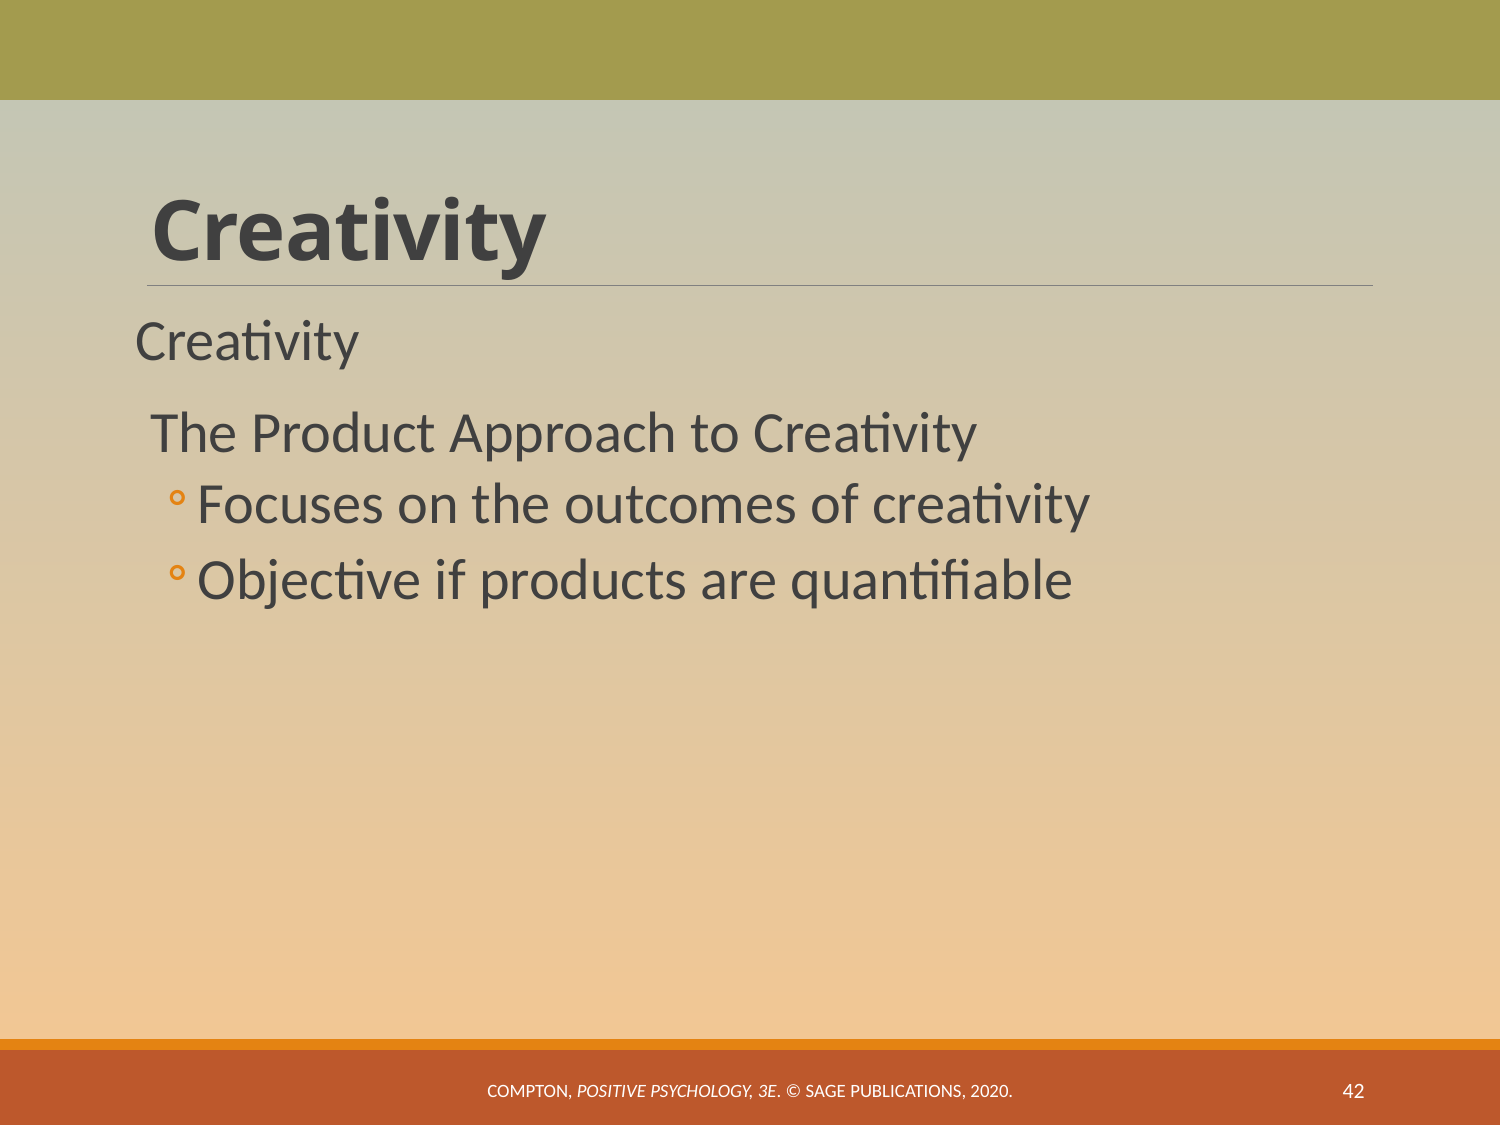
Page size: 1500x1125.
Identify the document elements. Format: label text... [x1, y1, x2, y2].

footer Compton, Positive Psychology, 3e. © SAGE Publications, 2020. [453, 1059, 1047, 1120]
title Creativity [135, 47, 1373, 285]
list Creativity The Product Approach to Creativity Focuses on the outcomes of creativity Objective if products are quantifiable [135, 302, 1373, 963]
slide_number 42 [1218, 1059, 1380, 1120]
